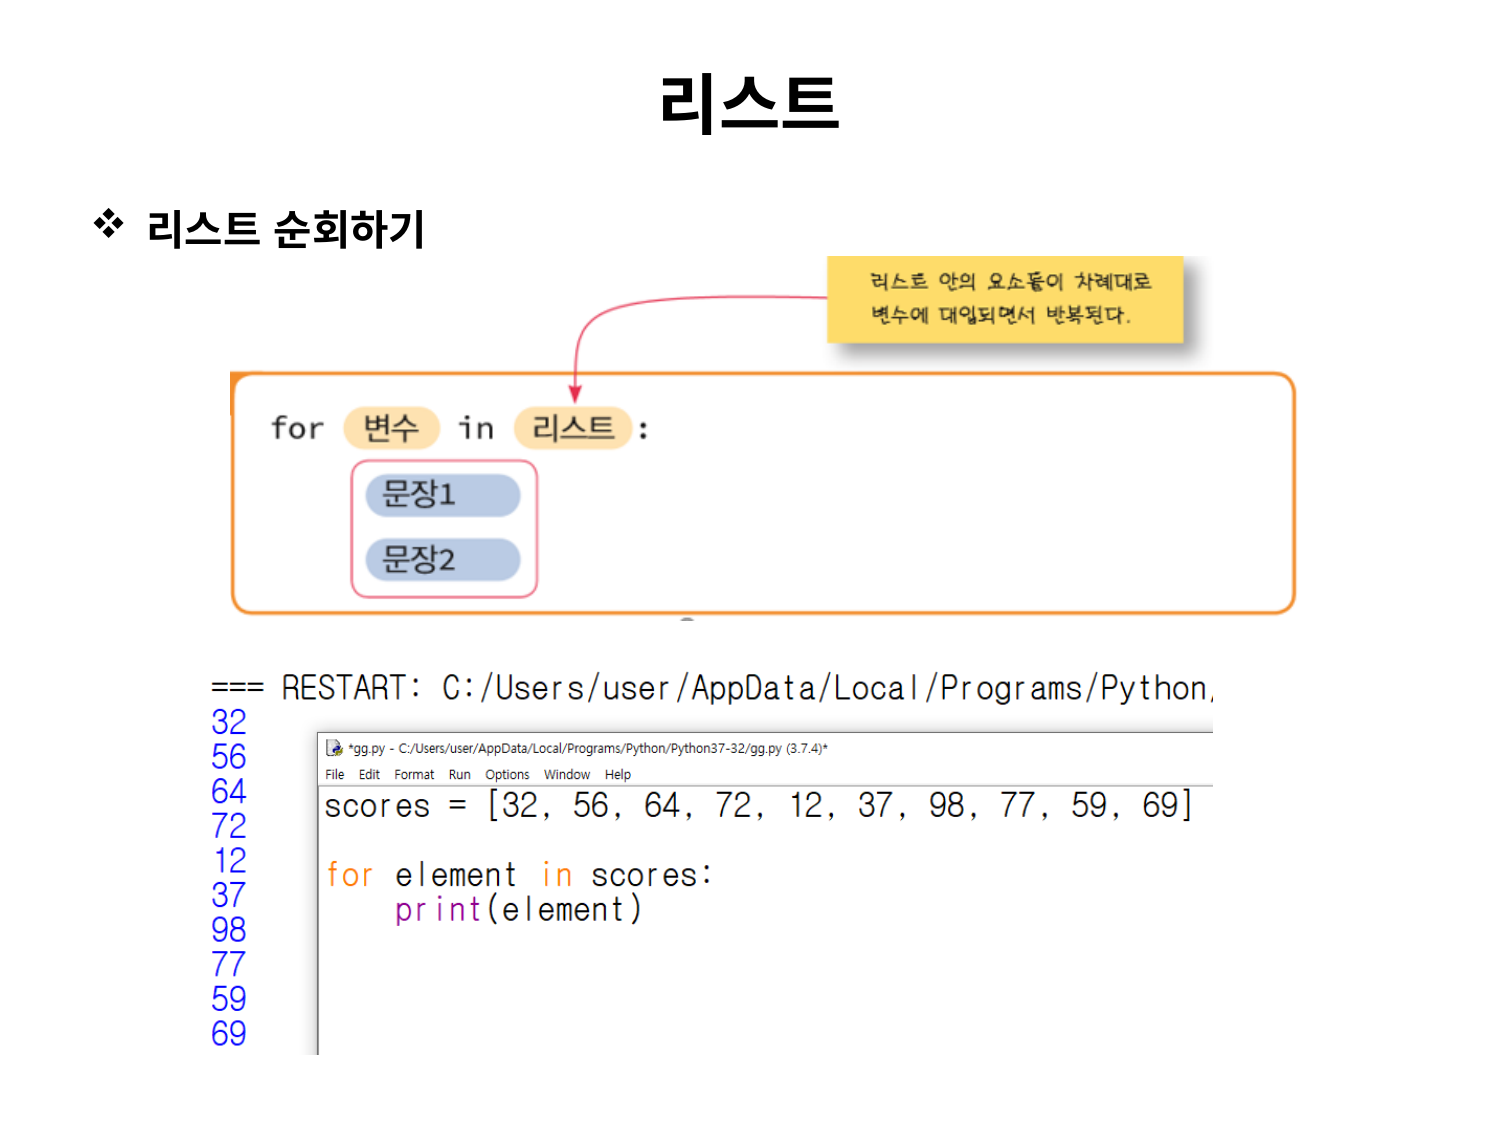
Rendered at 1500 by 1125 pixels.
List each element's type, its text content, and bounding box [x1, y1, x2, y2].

list 리스트 순회하기 [75, 196, 1425, 1071]
picture [229, 255, 1298, 621]
picture [206, 668, 1213, 1055]
title 리스트 [75, 45, 1425, 161]
